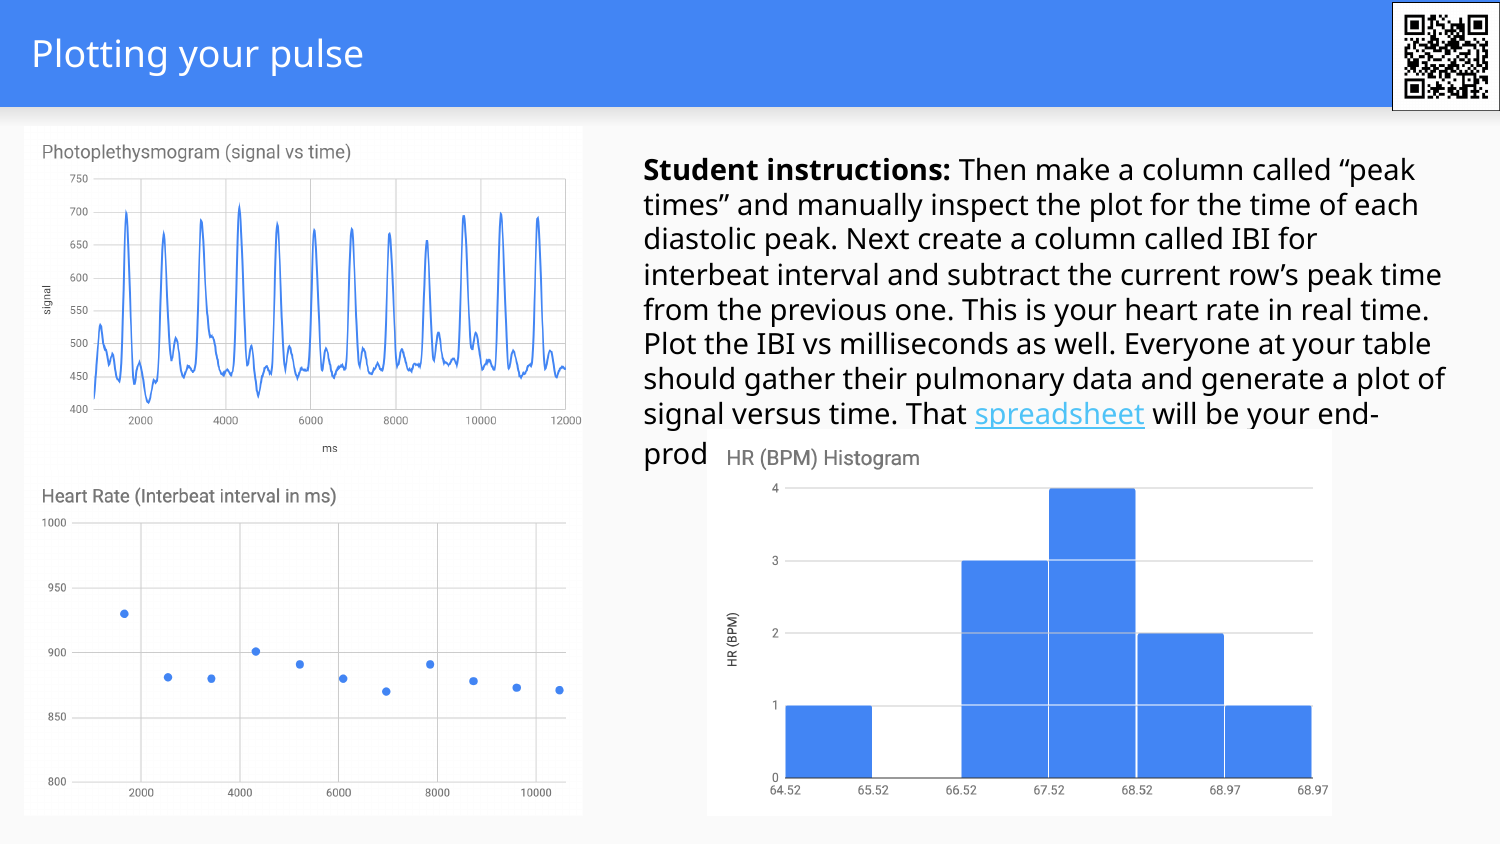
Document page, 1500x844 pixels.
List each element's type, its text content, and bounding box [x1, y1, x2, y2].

picture [1392, 2, 1500, 111]
picture [24, 126, 583, 816]
text_box Student instructions: Then make a column called “peak times” and manually inspect the plot for the time of each diastolic peak. Next create a column called IBI for interbeat interval and subtract the current row’s peak time from the previous one. This is your heart rate in real time. Plot the IBI vs milliseconds as well. Everyone at your table should gather their pulmonary data and generate a plot of signal versus time. That spreadsheet will be your end-product. [628, 135, 1465, 442]
picture [707, 429, 1332, 816]
title Plotting your pulse [16, 2, 1390, 102]
